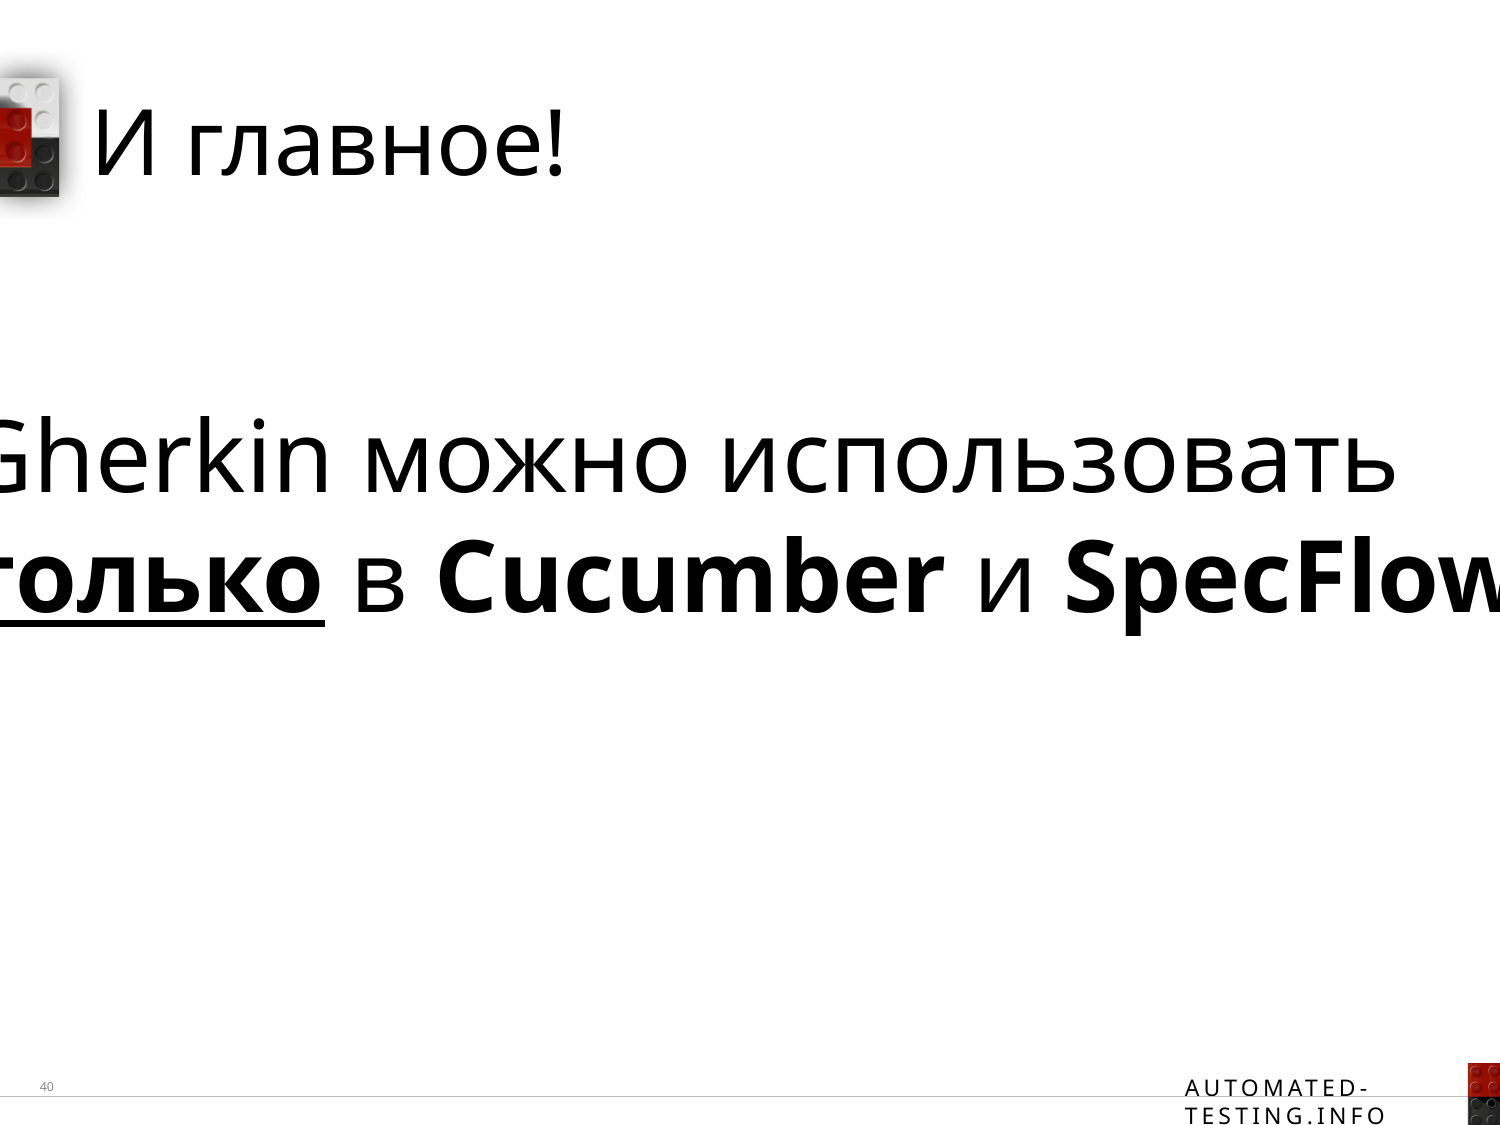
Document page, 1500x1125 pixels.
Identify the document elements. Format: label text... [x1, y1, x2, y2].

picture [0, 79, 59, 196]
text_box Gherkin можно использовать только в Cucumber и SpecFlow! [0, 385, 1500, 640]
picture [1467, 1063, 1500, 1125]
title И главное! [75, 45, 1425, 233]
